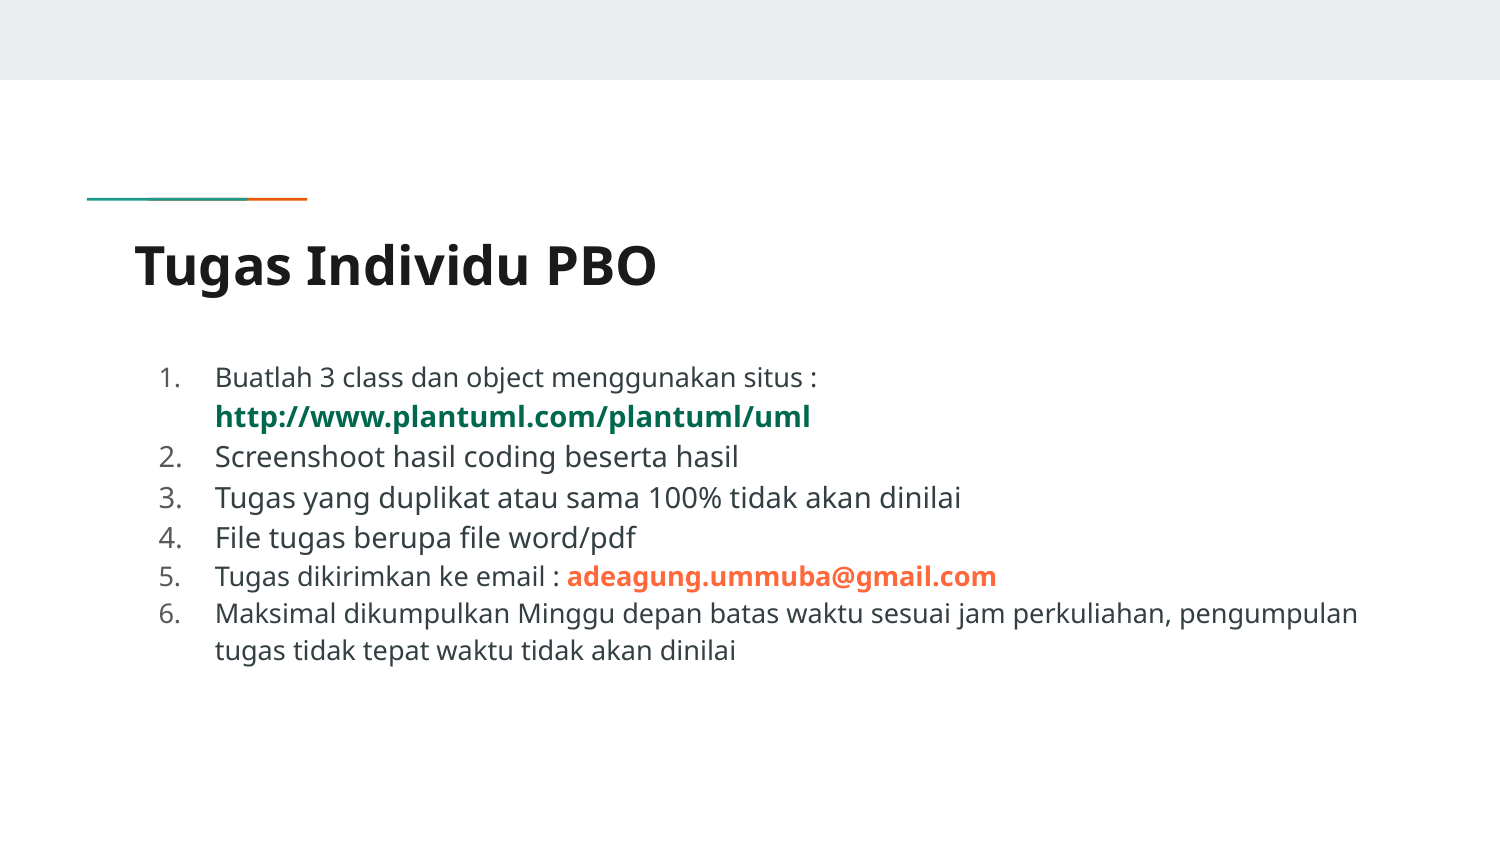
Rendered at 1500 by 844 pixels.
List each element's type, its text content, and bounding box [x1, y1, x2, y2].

title Tugas Individu PBO [119, 216, 1381, 305]
list Buatlah 3 class dan object menggunakan situs : http://www.plantuml.com/plantuml/uml Screenshoot hasil coding beserta hasil Tugas yang duplikat atau sama 100% tidak akan dinilai File tugas berupa file word/pdf Tugas dikirimkan ke email : adeagung.ummuba@gmail.com Maksimal dikumpulkan Minggu depan batas waktu sesuai jam perkuliahan, pengumpulan tugas tidak tepat waktu tidak akan dinilai [119, 341, 1381, 712]
